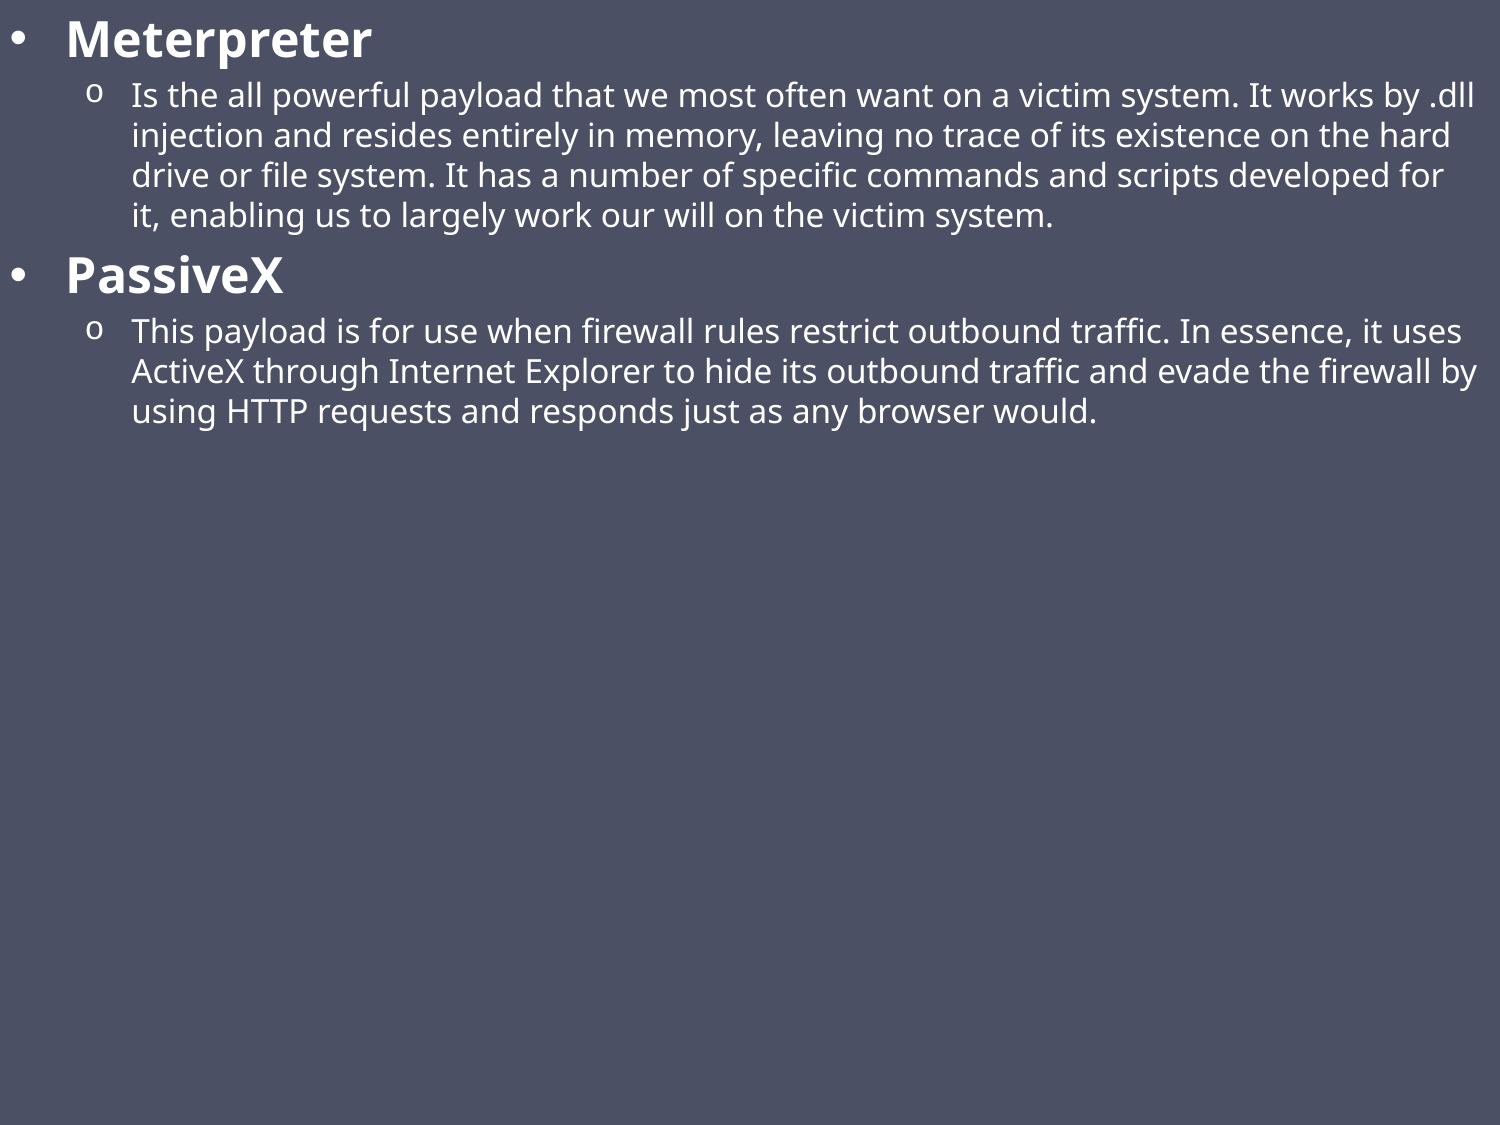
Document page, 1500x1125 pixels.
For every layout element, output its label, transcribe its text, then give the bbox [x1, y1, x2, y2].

list Meterpreter Is the all powerful payload that we most often want on a victim system. It works by .dll injection and resides entirely in memory, leaving no trace of its existence on the hard drive or file system. It has a number of specific commands and scripts developed for it, enabling us to largely work our will on the victim system. PassiveX This payload is for use when firewall rules restrict outbound traffic. In essence, it uses ActiveX through Internet Explorer to hide its outbound traffic and evade the firewall by using HTTP requests and responds just as any browser would. [0, 0, 1495, 975]
